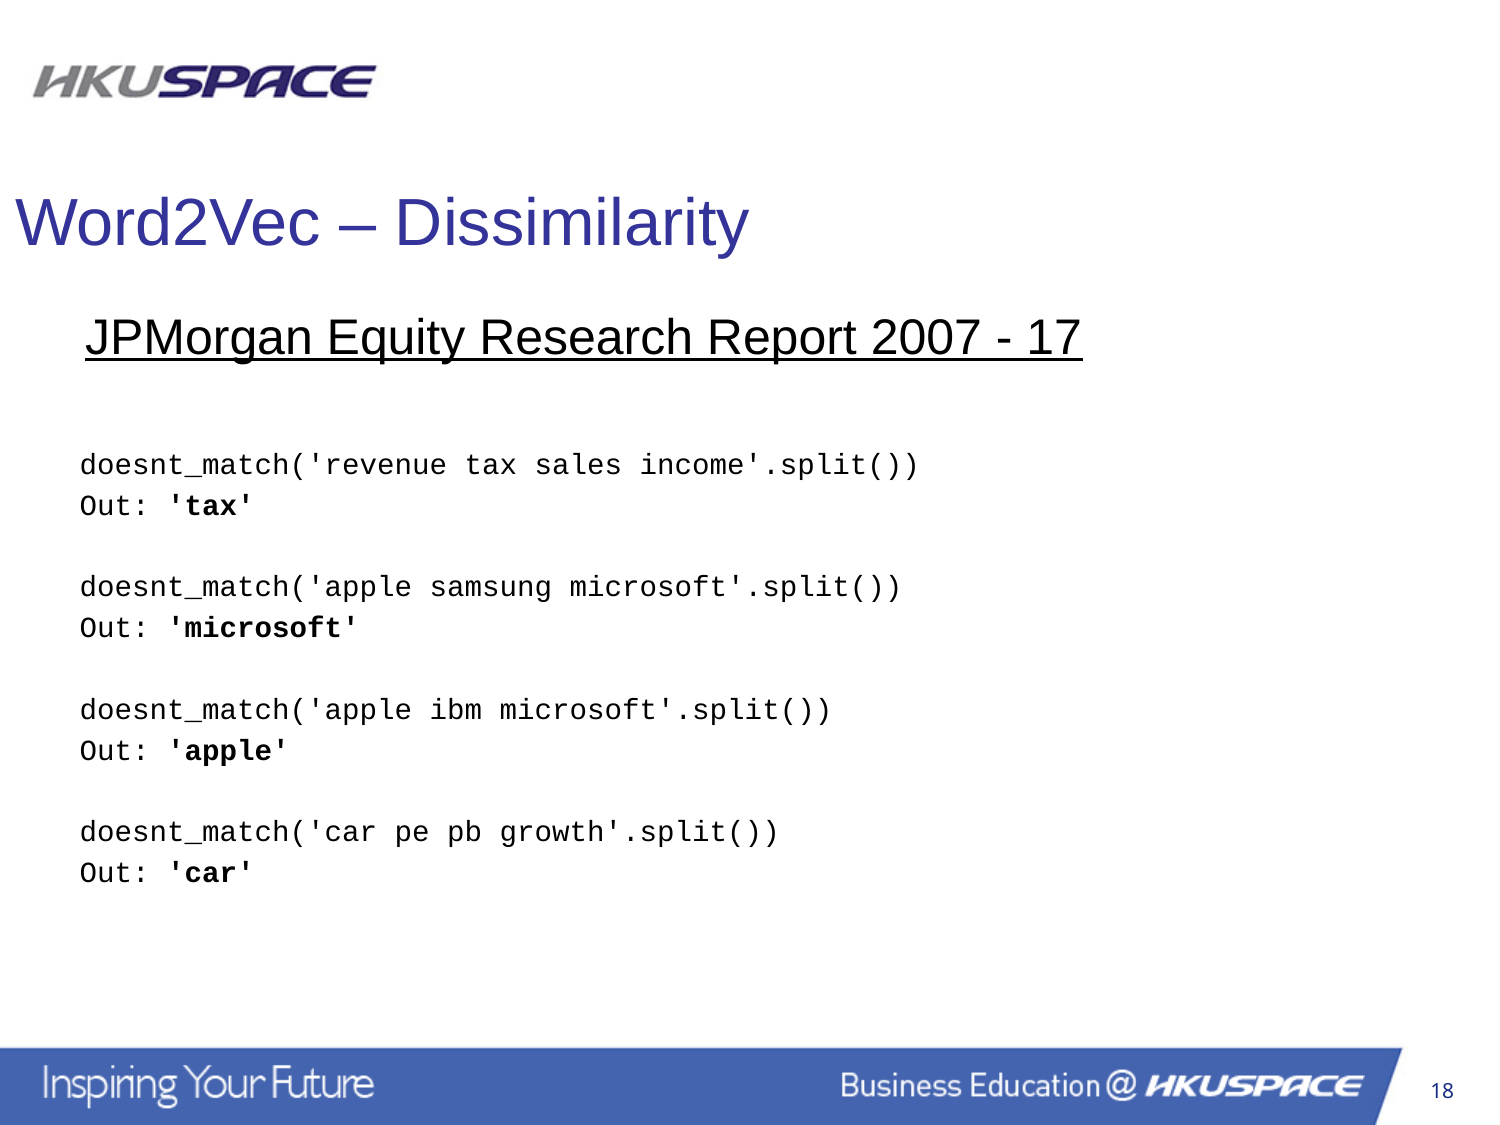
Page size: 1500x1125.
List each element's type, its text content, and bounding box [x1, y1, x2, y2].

slide_number 18 [1415, 1070, 1499, 1125]
title Word2Vec – Dissimilarity [0, 101, 1325, 266]
text_box doesnt_match('revenue tax sales income'.split()) Out: 'tax' doesnt_match('apple samsung microsoft'.split()) Out: 'microsoft' doesnt_match('apple ibm microsoft'.split()) Out: 'apple' doesnt_match('car pe pb growth'.split()) Out: 'car' [64, 397, 1483, 1012]
picture [0, 0, 1500, 1125]
text_box JPMorgan Equity Research Report 2007 - 17 [70, 297, 1098, 373]
